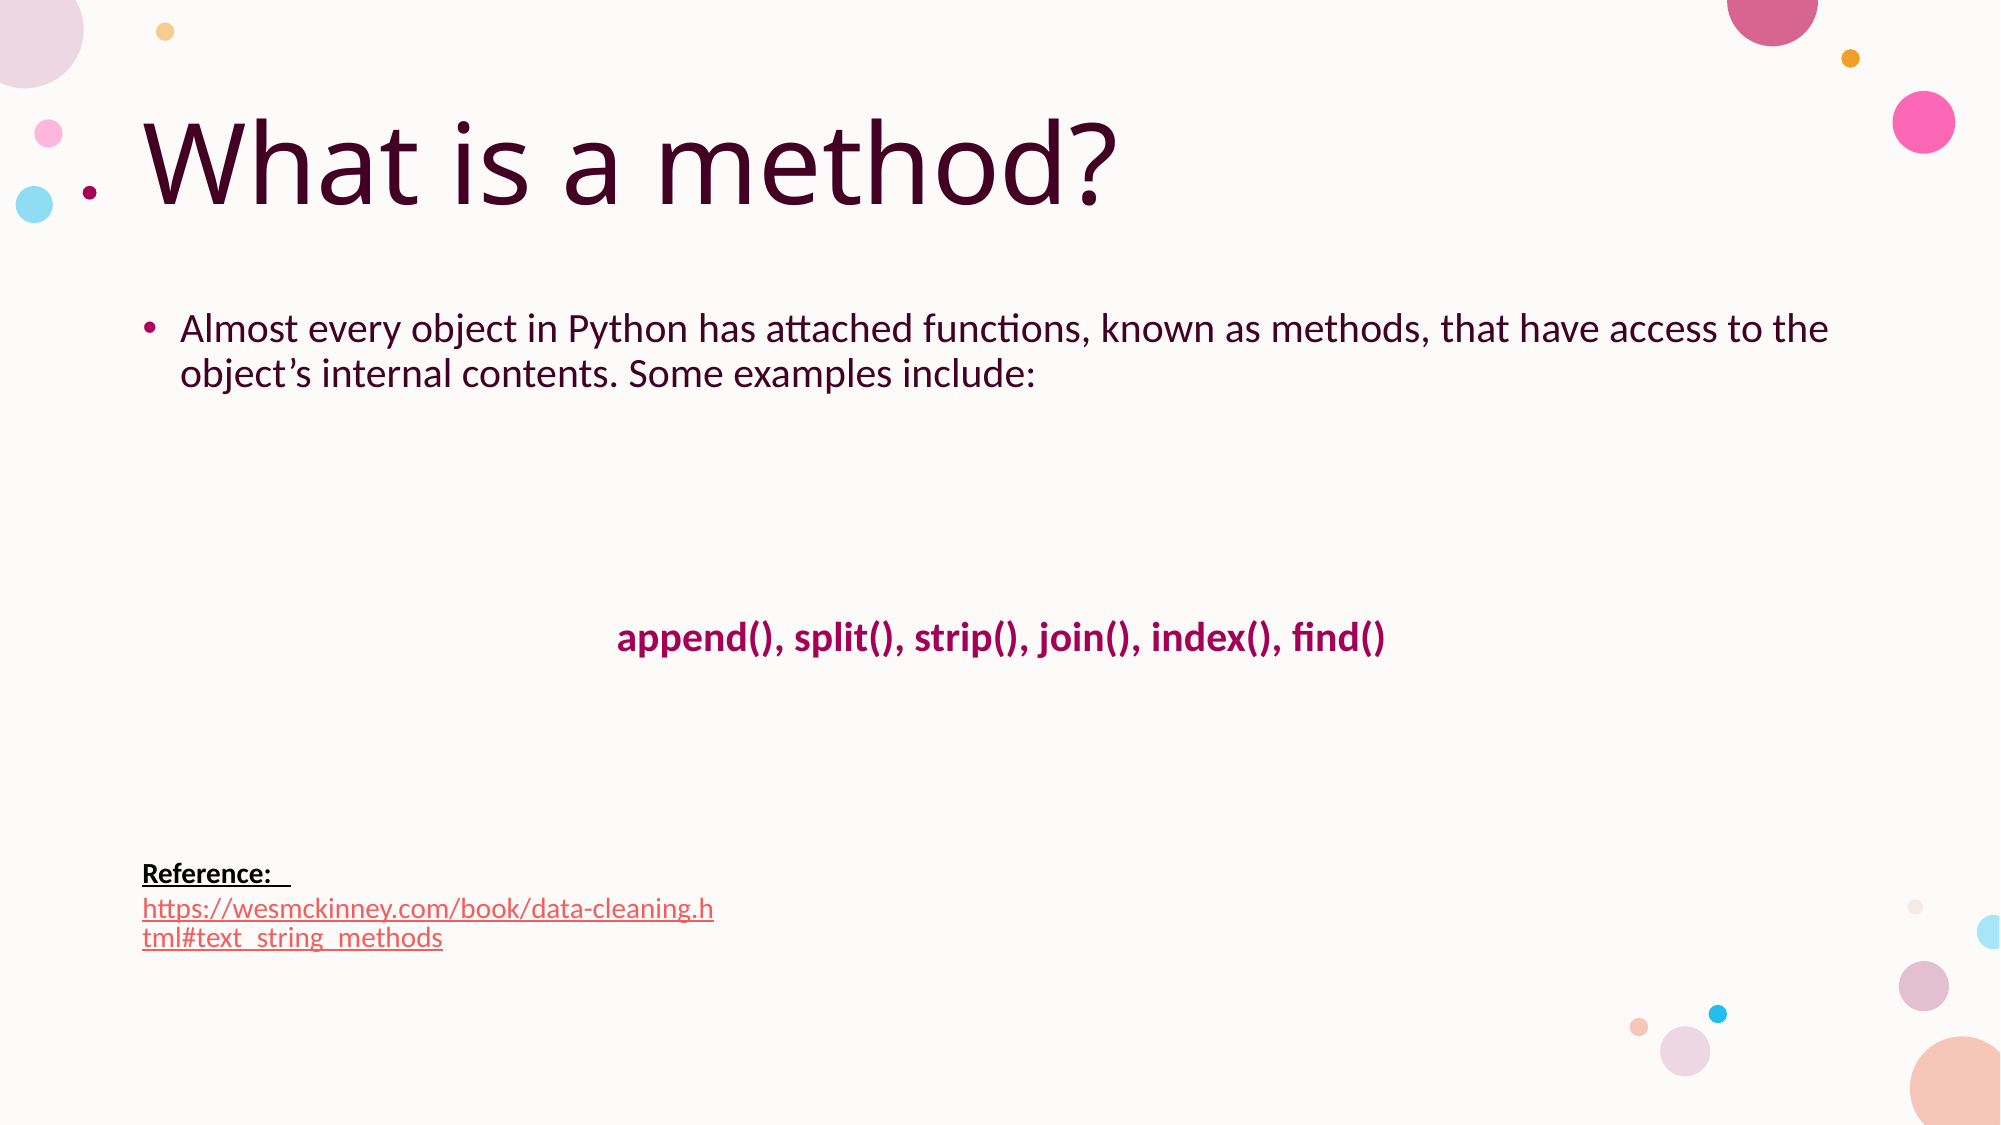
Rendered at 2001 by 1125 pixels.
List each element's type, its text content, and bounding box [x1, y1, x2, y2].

title What is a method? [127, 59, 1877, 278]
list Almost every object in Python has attached functions, known as methods, that have access to the object’s internal contents. Some examples include: append(), split(), strip(), join(), index(), find() [127, 299, 1877, 1014]
text_box Reference: https://wesmckinney.com/book/data-cleaning.html#text_string_methods [127, 846, 734, 967]
